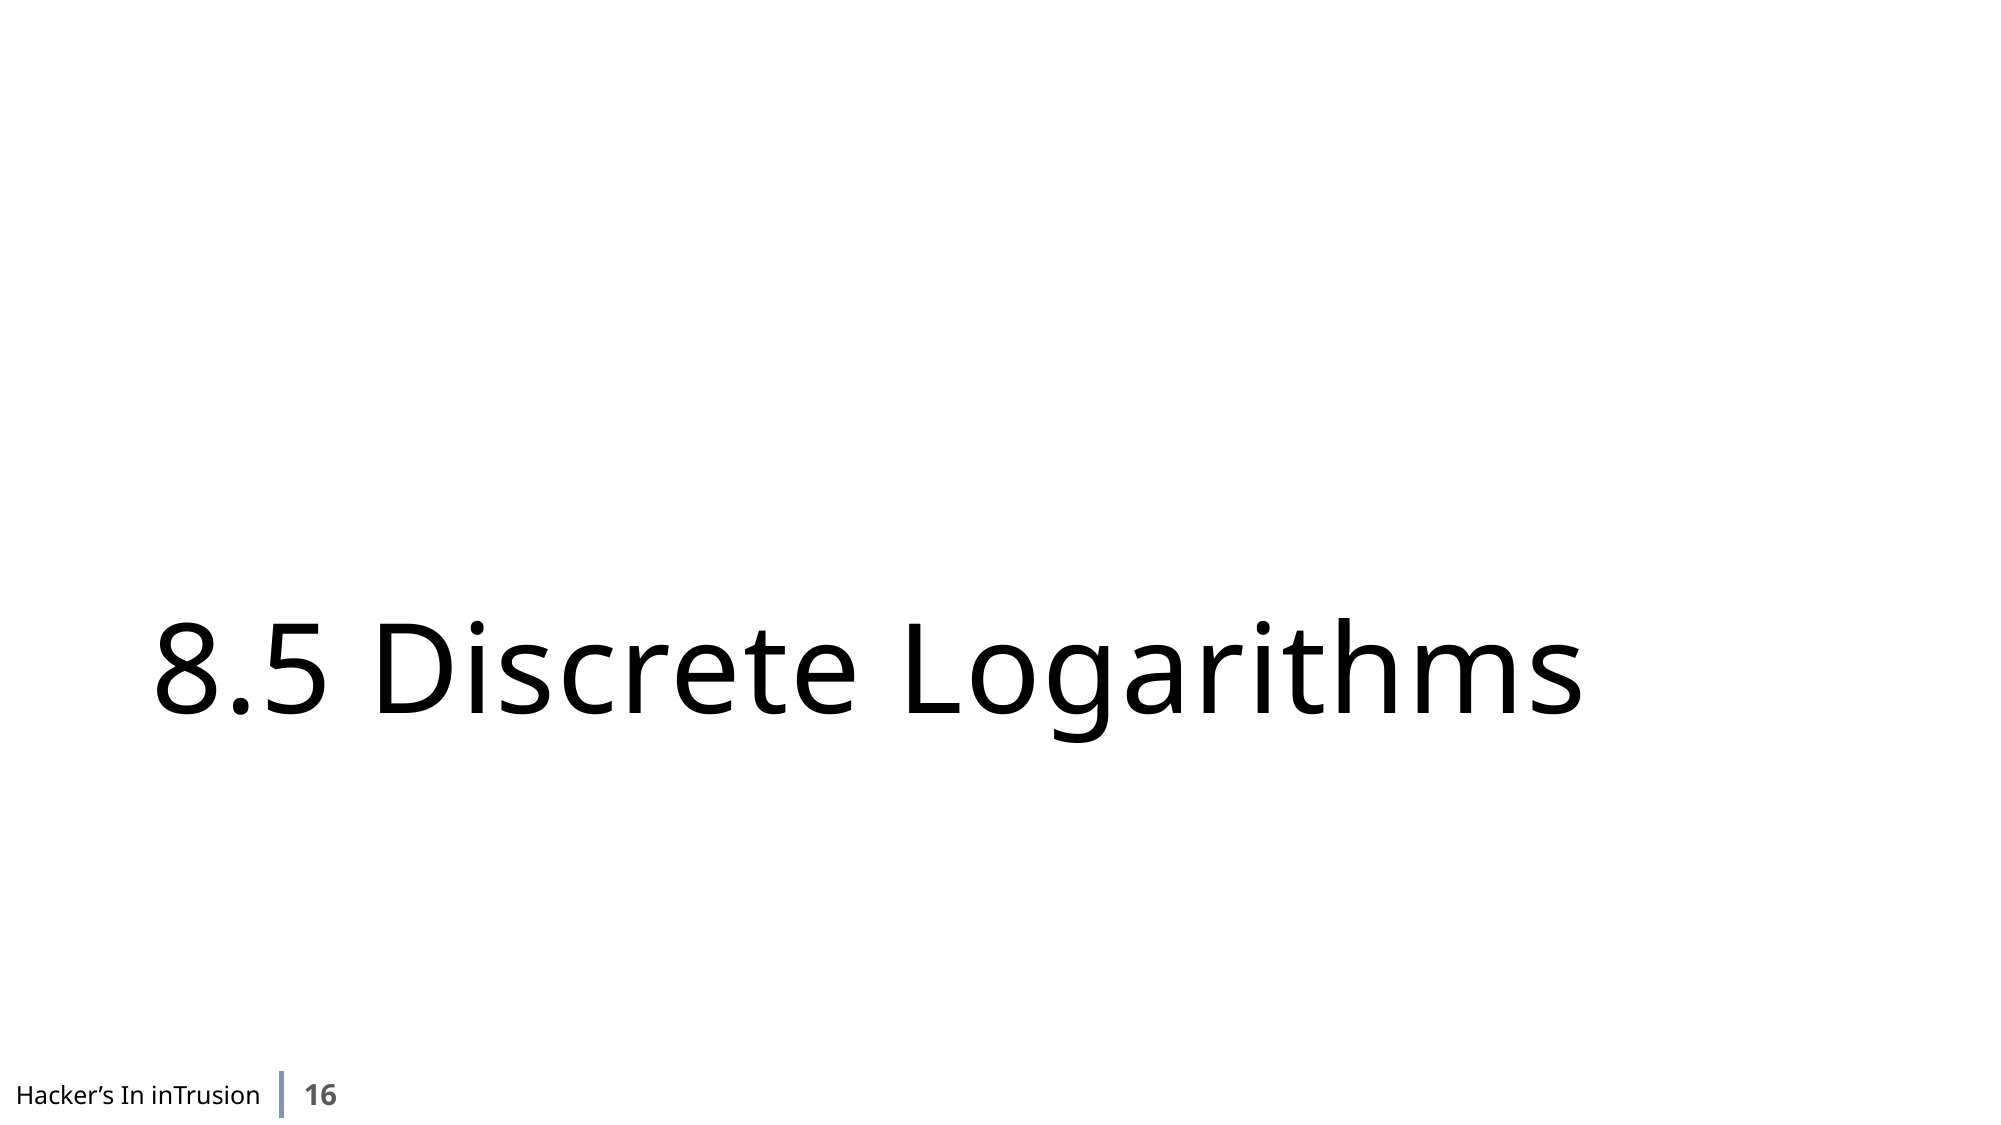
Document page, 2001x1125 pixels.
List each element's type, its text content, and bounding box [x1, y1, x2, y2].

title 8.5 Discrete Logarithms [136, 280, 1862, 749]
